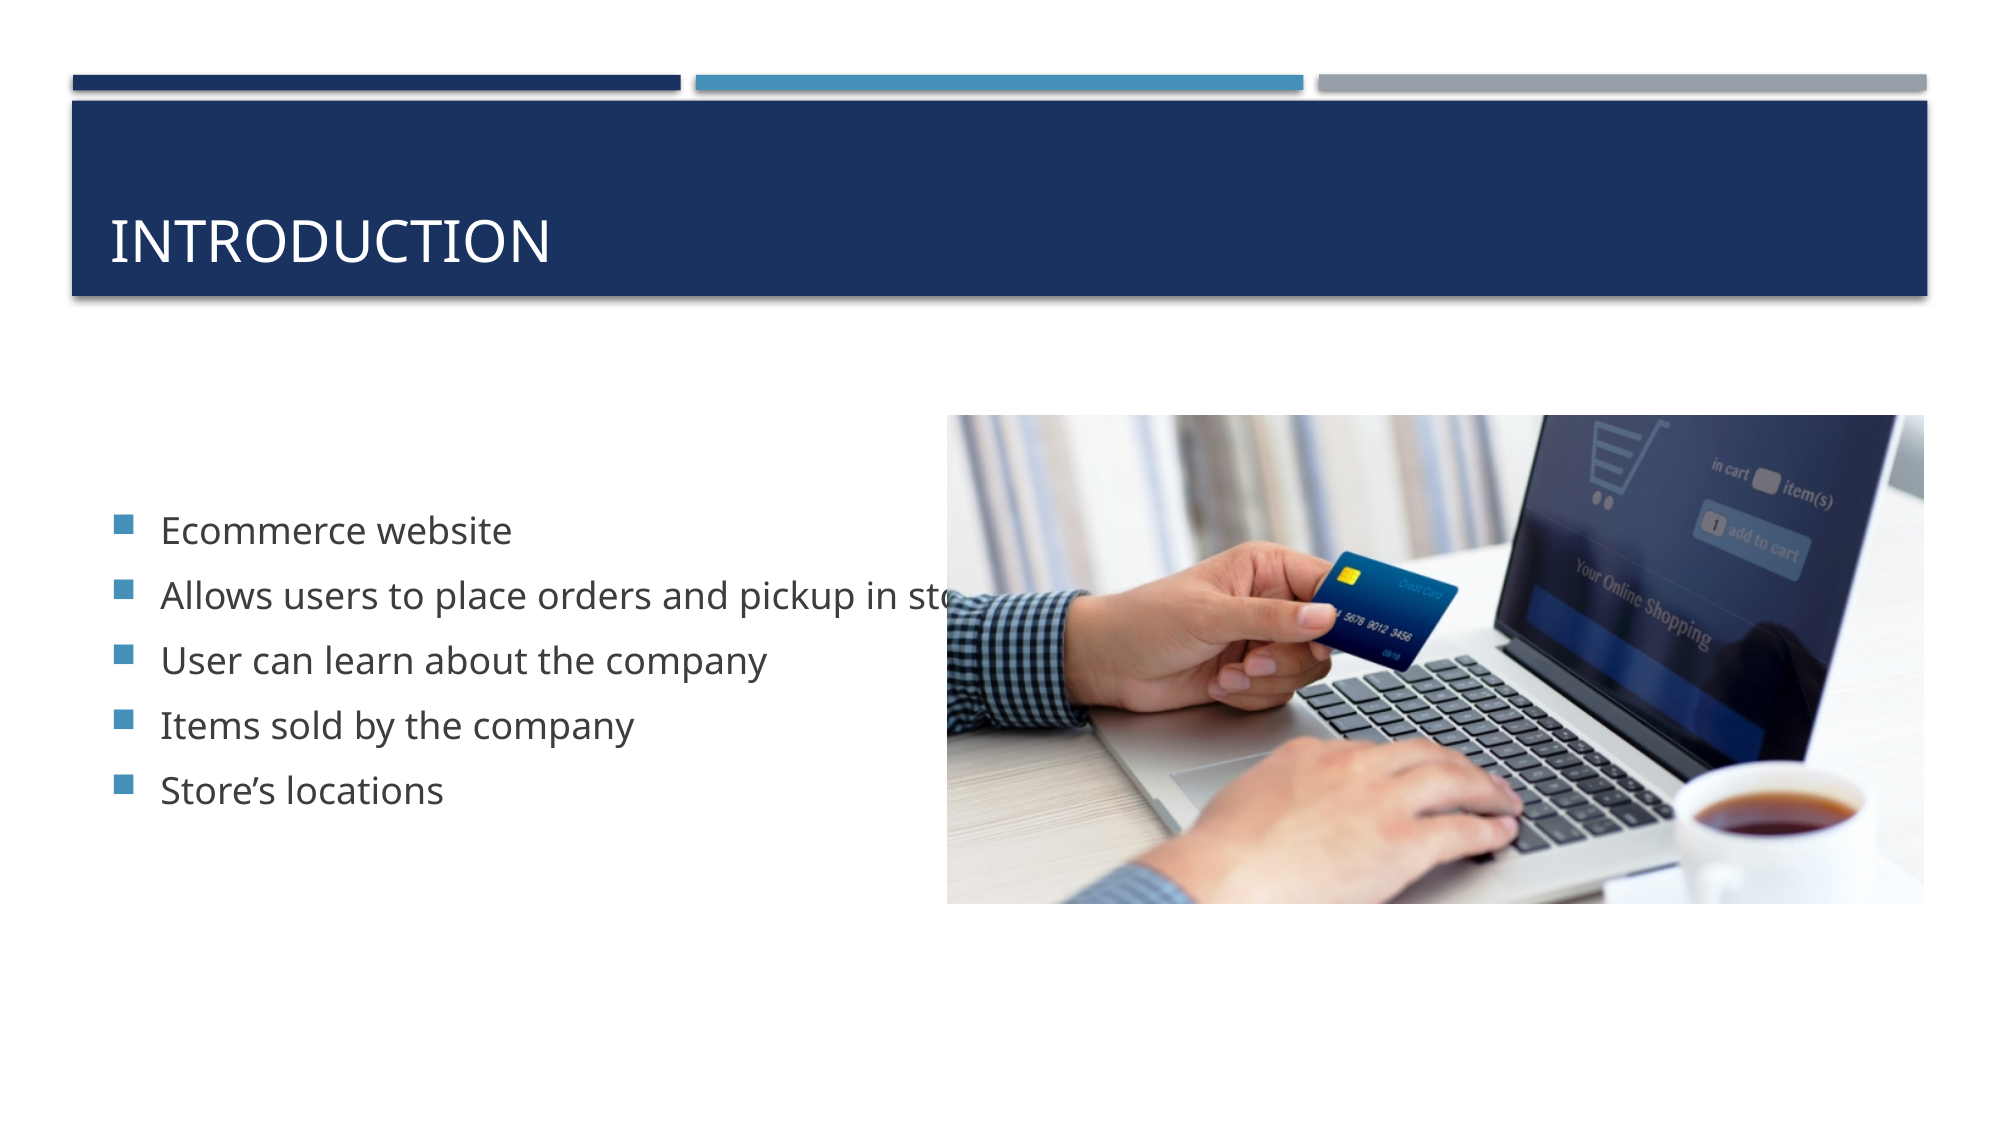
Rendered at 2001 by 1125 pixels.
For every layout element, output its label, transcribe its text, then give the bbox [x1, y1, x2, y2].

picture [947, 414, 1925, 904]
title Introduction [95, 115, 1905, 282]
list Ecommerce website Allows users to place orders and pickup in store User can learn about the company Items sold by the company Store’s locations [95, 357, 1905, 962]
